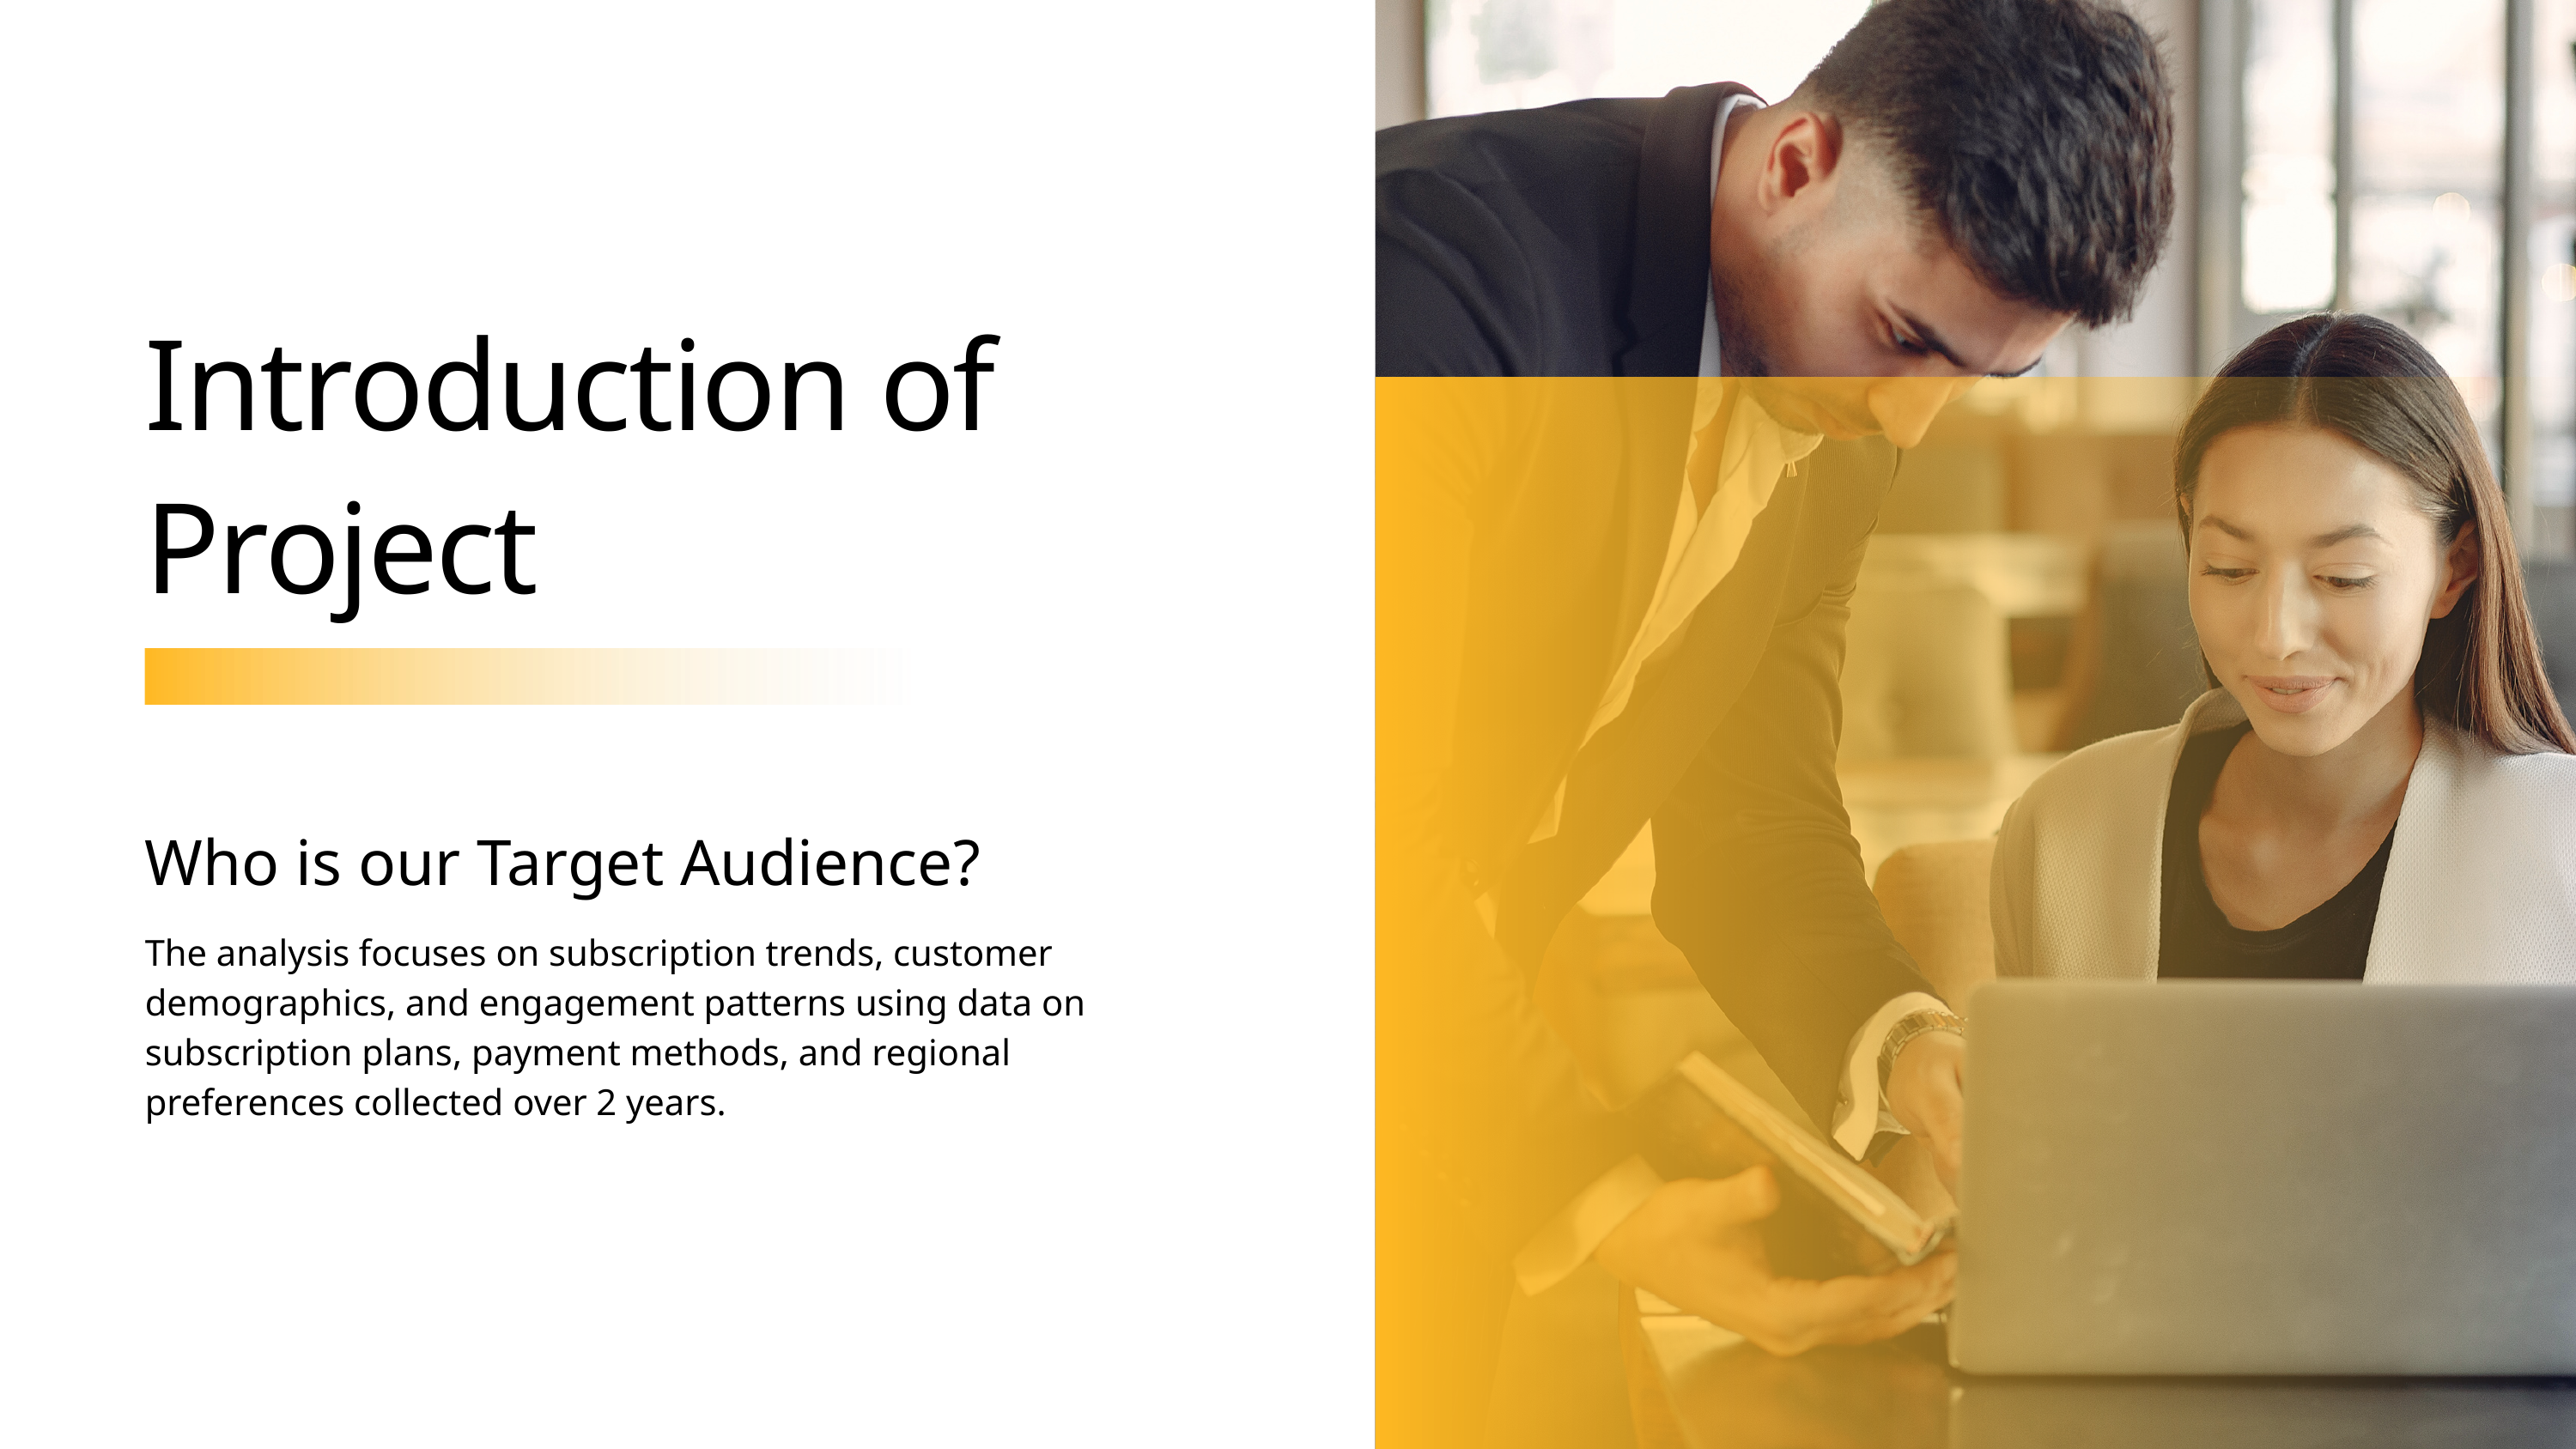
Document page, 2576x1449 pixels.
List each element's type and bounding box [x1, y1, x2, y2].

text_box [144, 299, 1109, 1119]
text_box [1375, 0, 2576, 1449]
